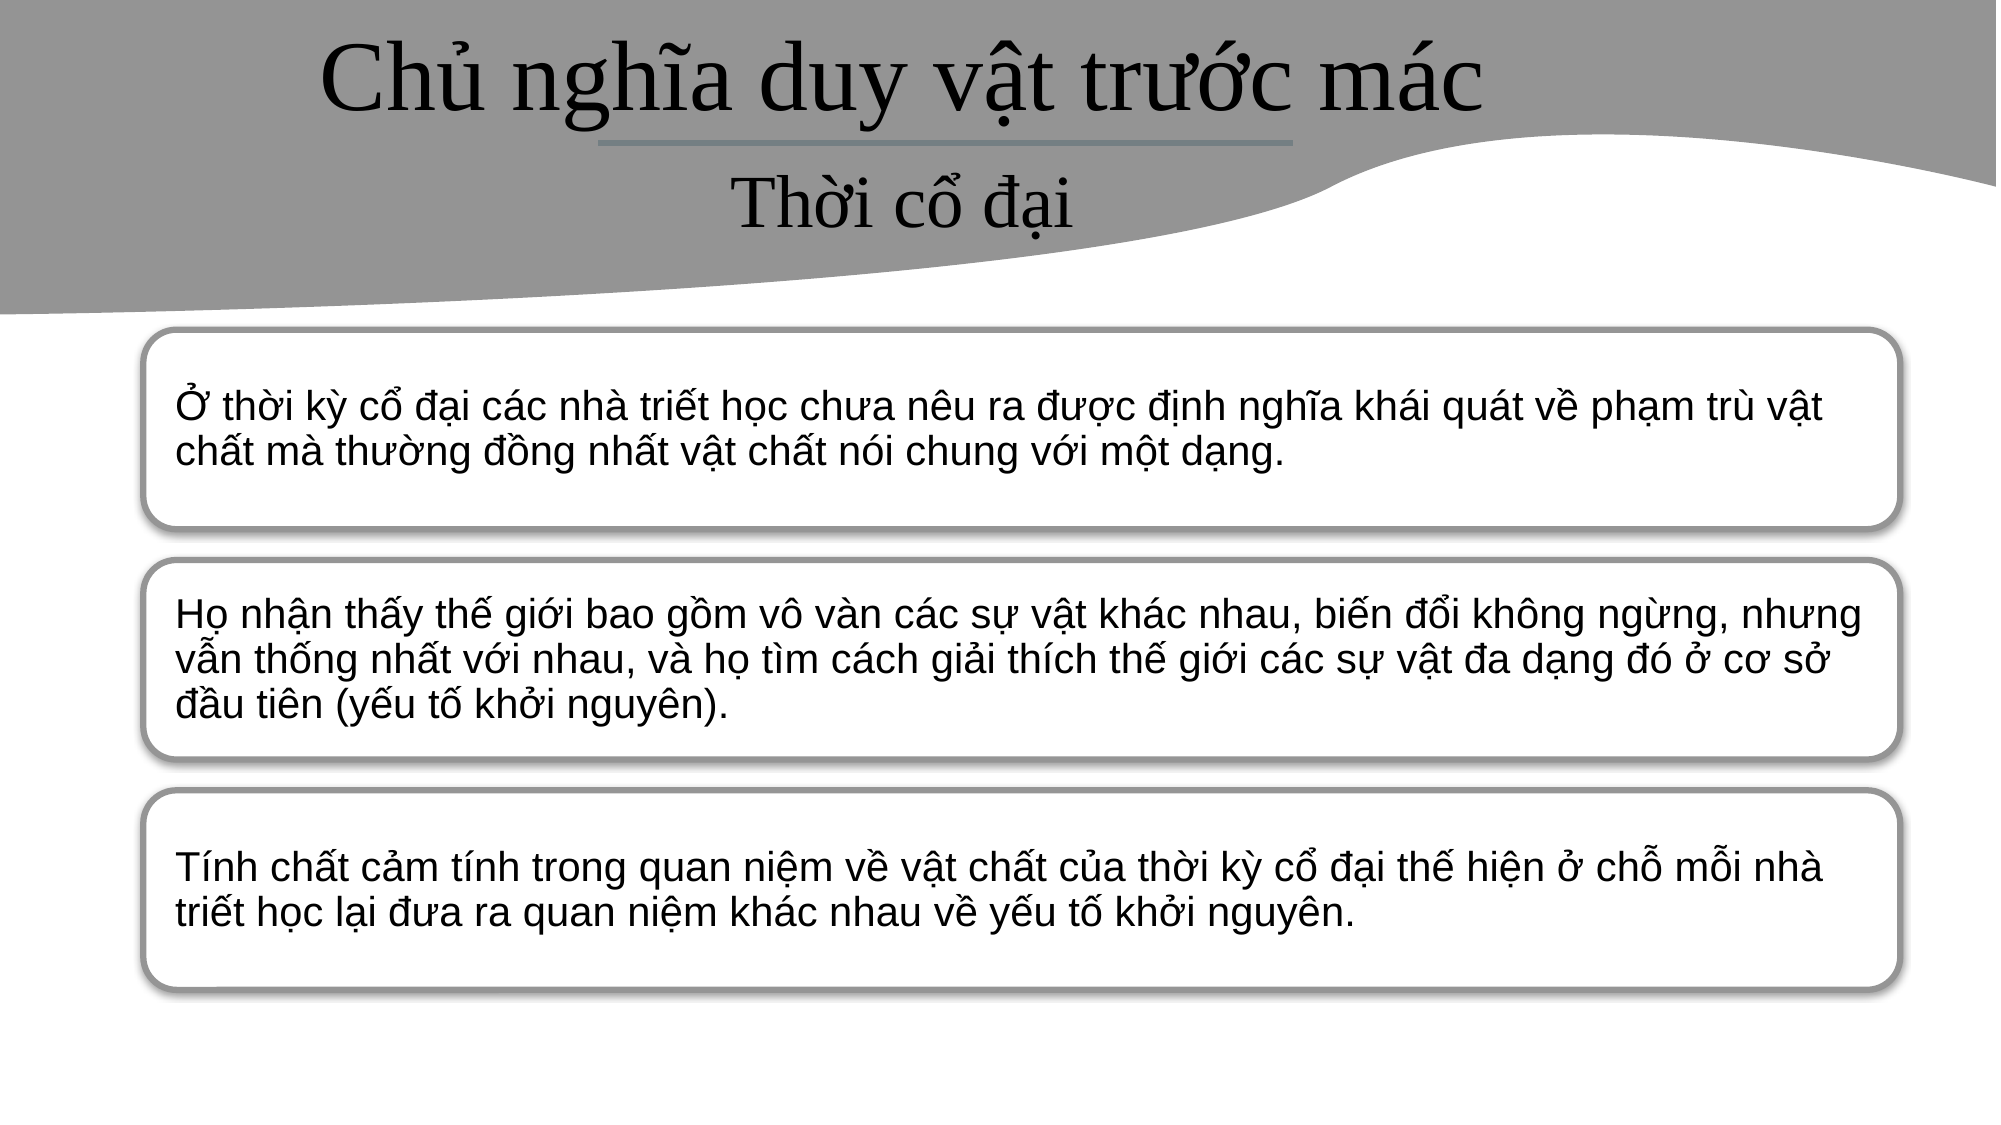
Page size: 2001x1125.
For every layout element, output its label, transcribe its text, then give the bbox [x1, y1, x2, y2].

text_box Thời cổ đại [287, 145, 1519, 250]
text_box [0, 0, 1996, 315]
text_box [143, 322, 1901, 997]
text_box Chủ nghĩa duy vật trước mác [287, 3, 1519, 139]
